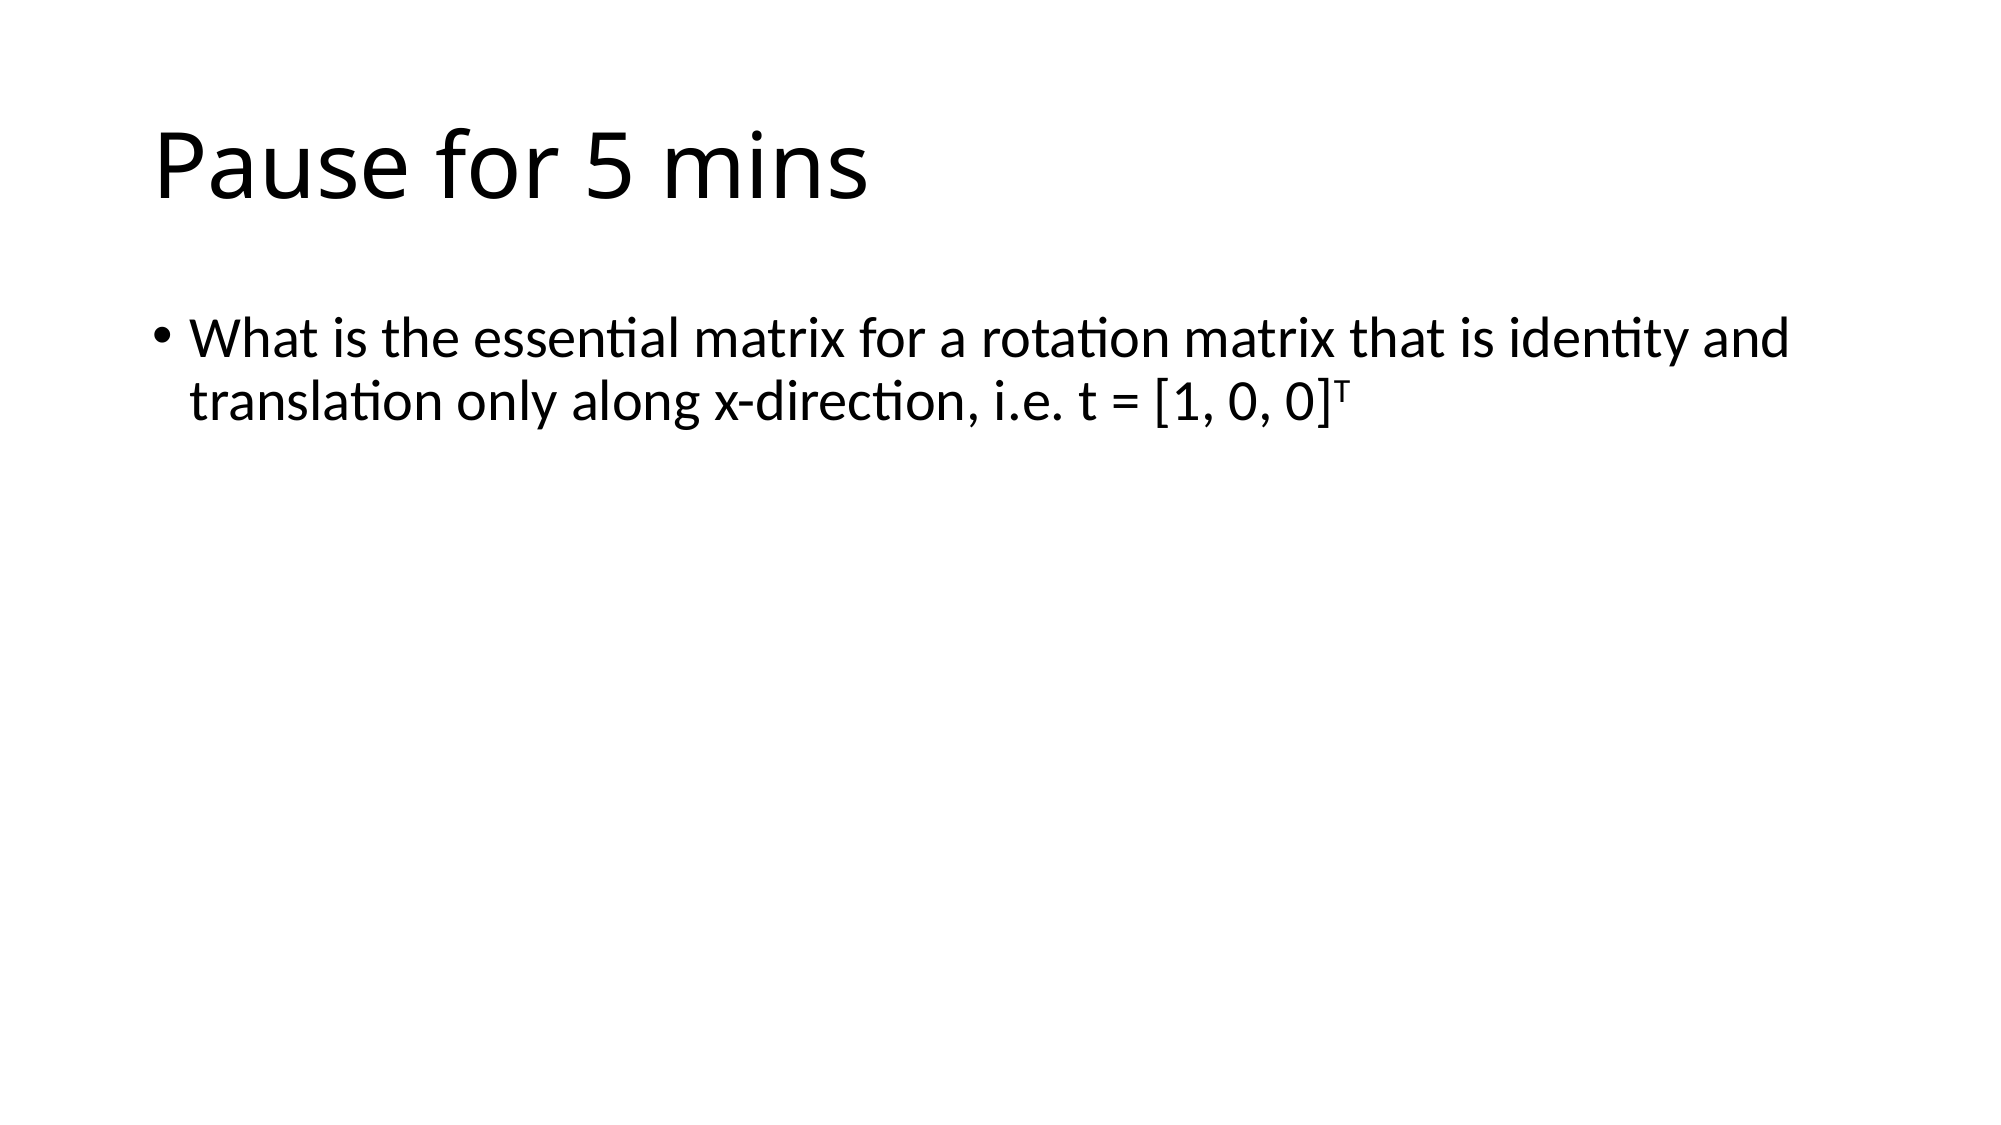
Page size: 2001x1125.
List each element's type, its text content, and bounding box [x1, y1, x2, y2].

title Pause for 5 mins [137, 59, 1863, 278]
list What is the essential matrix for a rotation matrix that is identity and translation only along x-direction, i.e. t = [1, 0, 0]T [137, 299, 1863, 1014]
